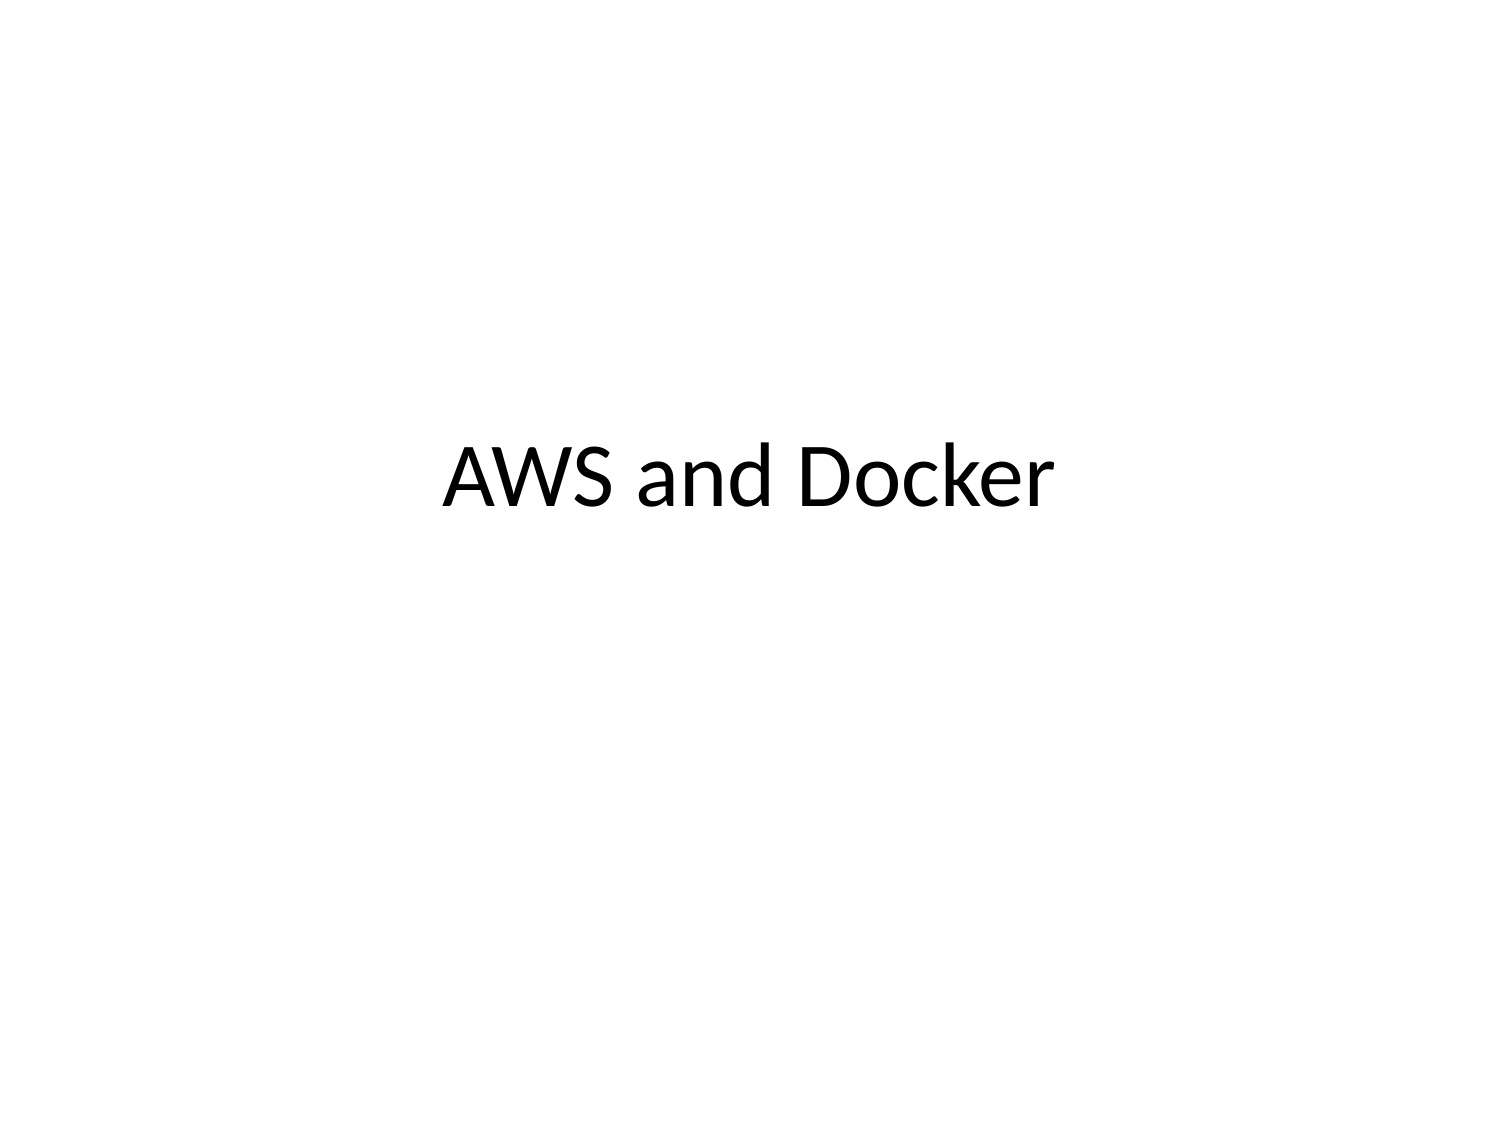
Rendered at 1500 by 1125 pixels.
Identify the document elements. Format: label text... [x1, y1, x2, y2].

title AWS and Docker [112, 349, 1388, 591]
